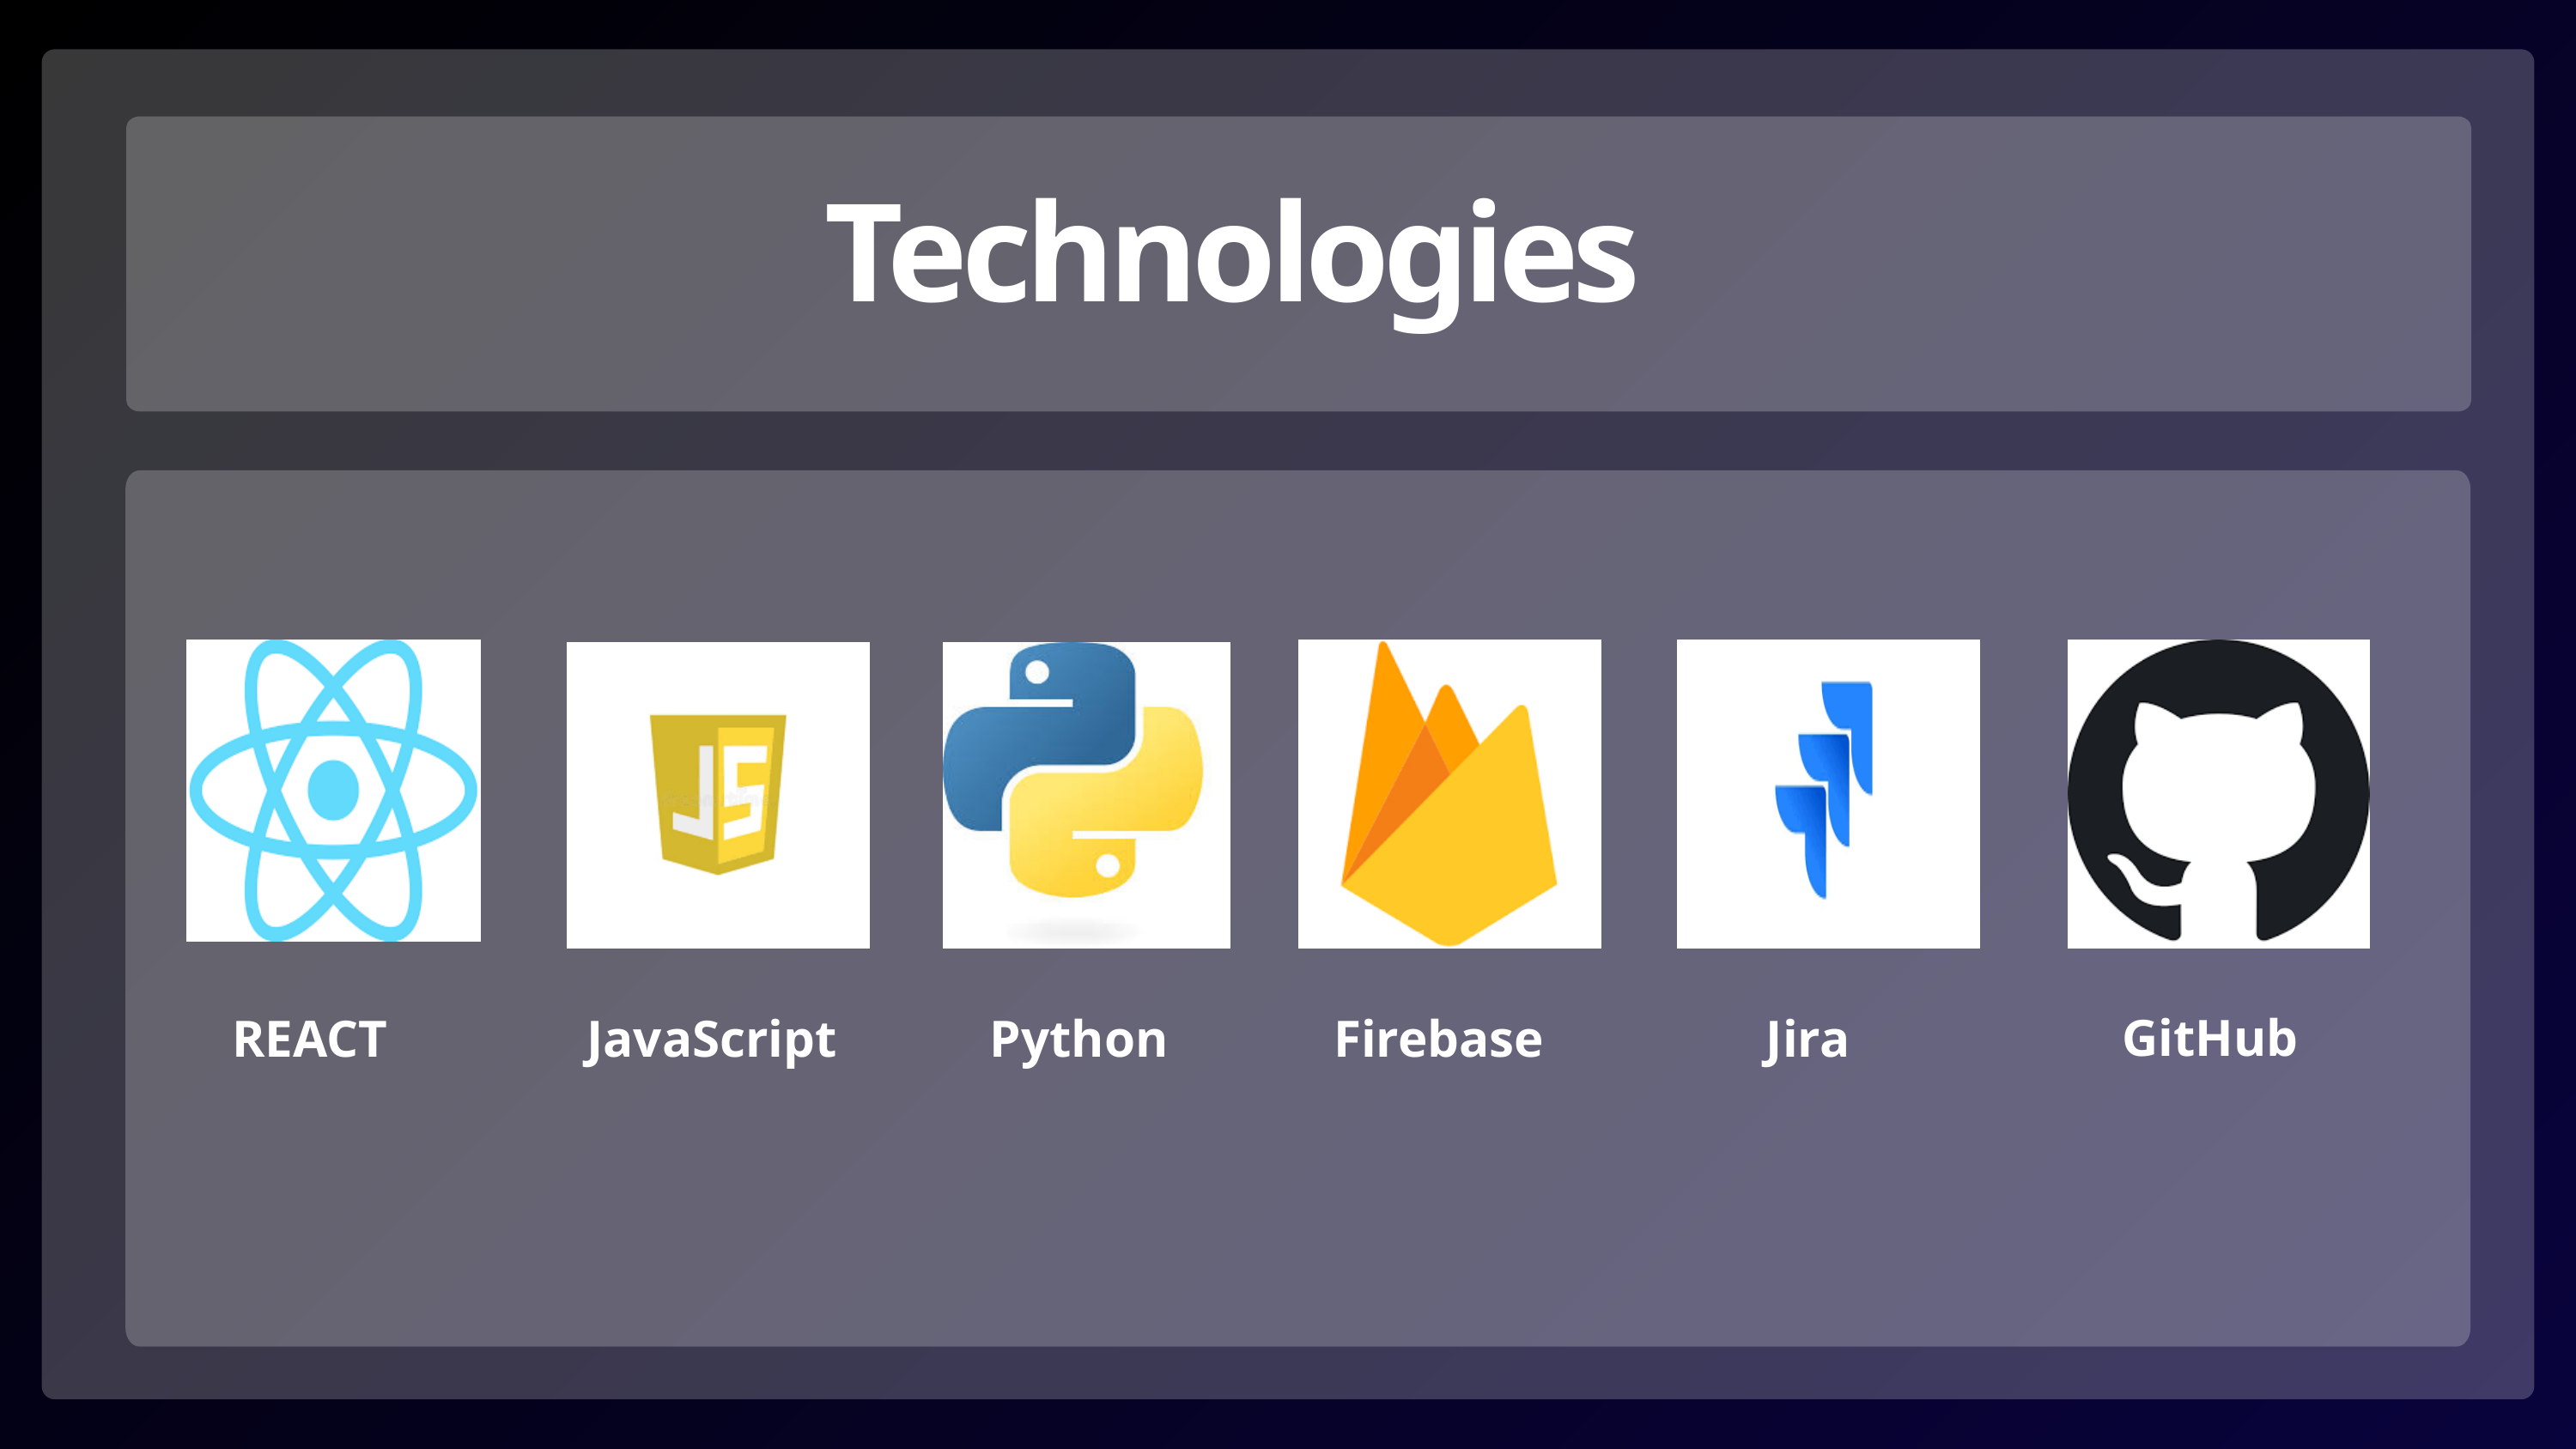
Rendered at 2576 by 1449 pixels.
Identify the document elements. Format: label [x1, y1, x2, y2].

picture [2068, 639, 2371, 949]
text_box [125, 116, 2472, 412]
picture [185, 639, 482, 942]
text_box [41, 49, 2535, 1400]
picture [567, 642, 870, 949]
text_box [125, 470, 2471, 1347]
picture [943, 642, 1230, 949]
picture [1677, 639, 1980, 949]
picture [1298, 639, 1601, 949]
